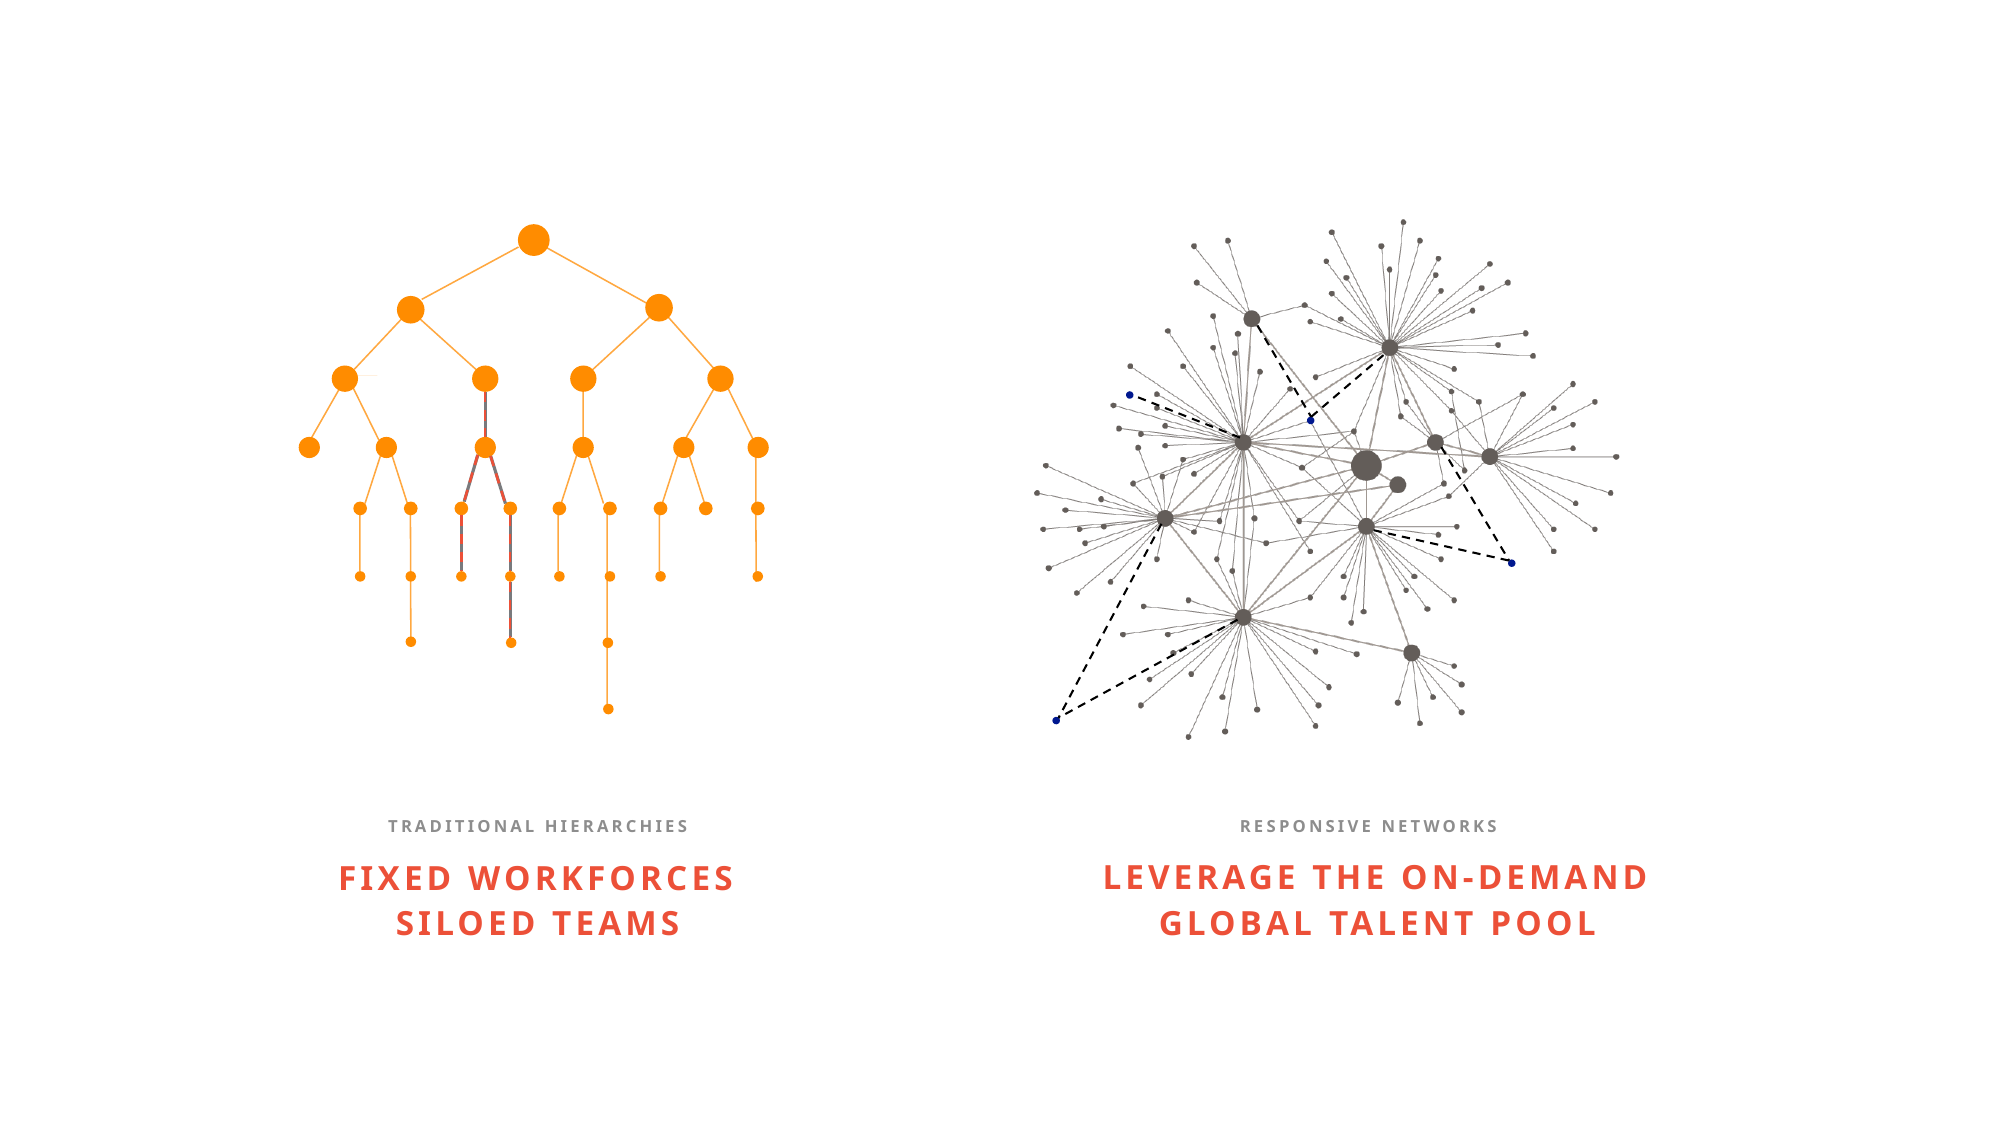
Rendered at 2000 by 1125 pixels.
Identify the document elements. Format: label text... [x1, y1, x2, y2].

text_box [1265, 325, 1366, 450]
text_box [460, 391, 511, 638]
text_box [1375, 448, 1505, 596]
picture [1004, 198, 1648, 755]
text_box LEVERAGE THE ON-DEMAND GLOBAL TALENT POOL [1033, 843, 1722, 927]
text_box TRADITIONAL HIERARCHIES [361, 798, 714, 843]
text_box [298, 223, 769, 715]
text_box FIXED WORKFORCES SILOED TEAMS [312, 843, 763, 927]
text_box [1160, 357, 1206, 473]
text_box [1018, 517, 1218, 726]
text_box RESPONSIVE NETWORKS [1192, 798, 1545, 843]
